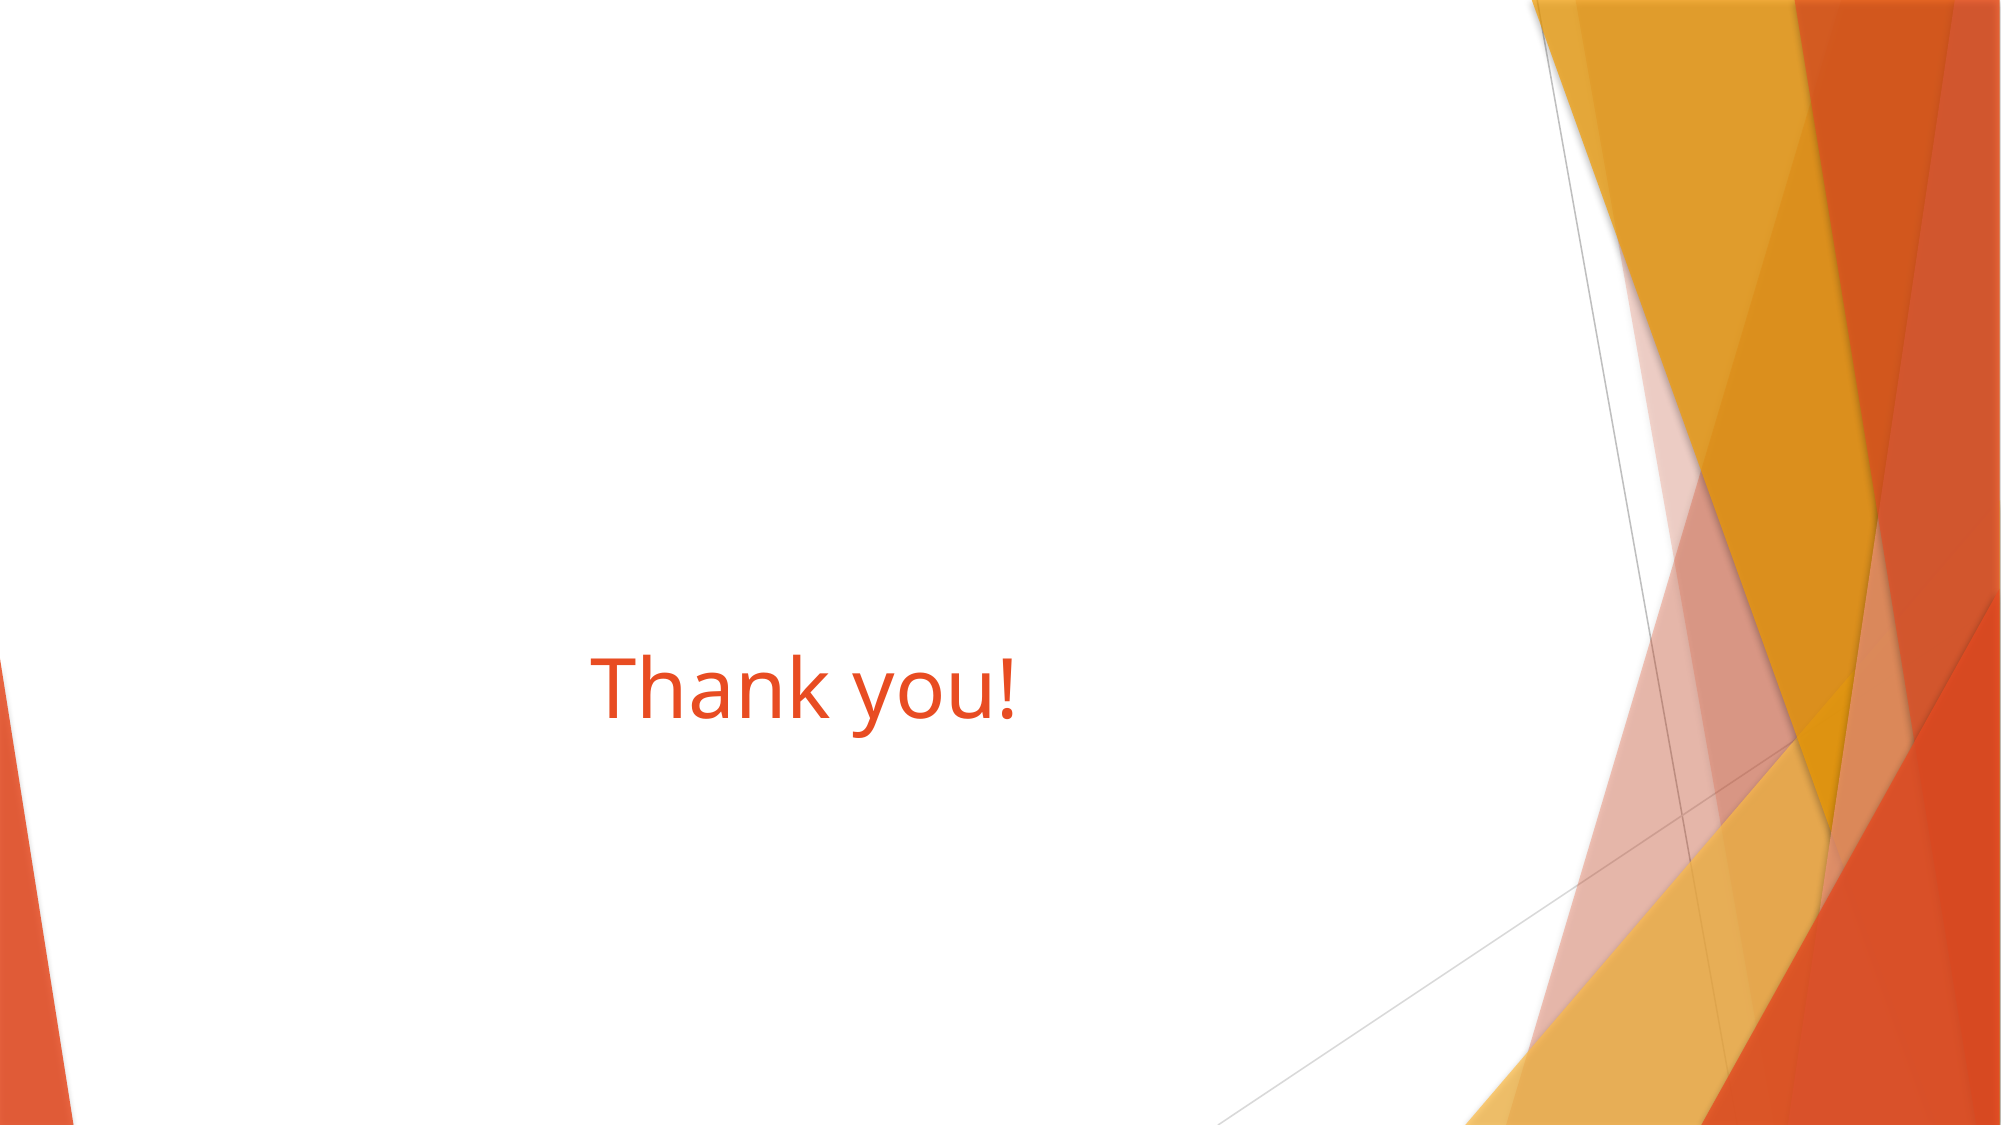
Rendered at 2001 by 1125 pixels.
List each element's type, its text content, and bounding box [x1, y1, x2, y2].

title Thank you! [111, 443, 1522, 743]
